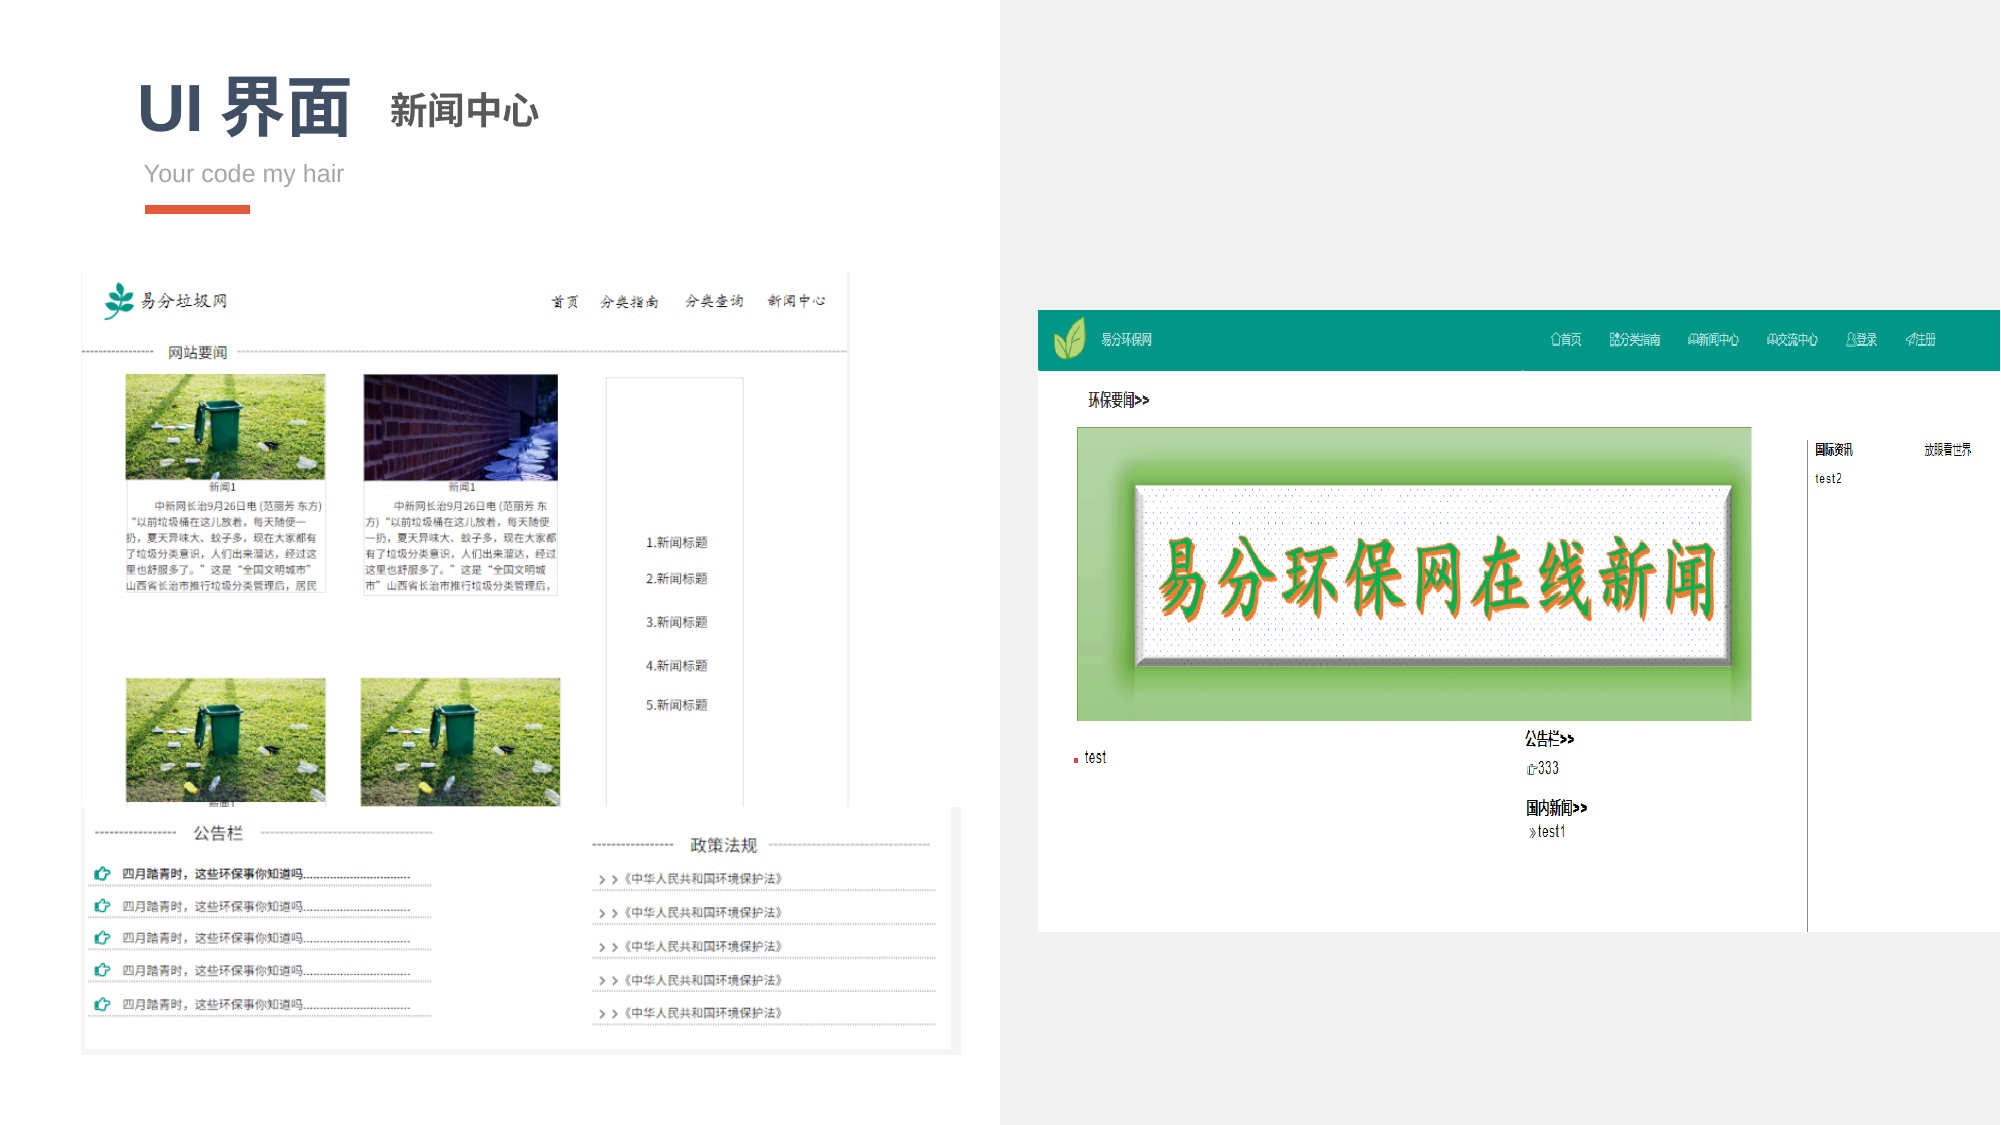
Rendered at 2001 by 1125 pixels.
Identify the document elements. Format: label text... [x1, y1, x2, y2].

text_box Your code my hair [129, 150, 923, 196]
picture [81, 271, 961, 1055]
picture [1037, 310, 2000, 932]
text_box [999, 0, 2000, 1125]
text_box 新闻中心 [375, 70, 744, 140]
text_box UI界面 [122, 57, 368, 152]
